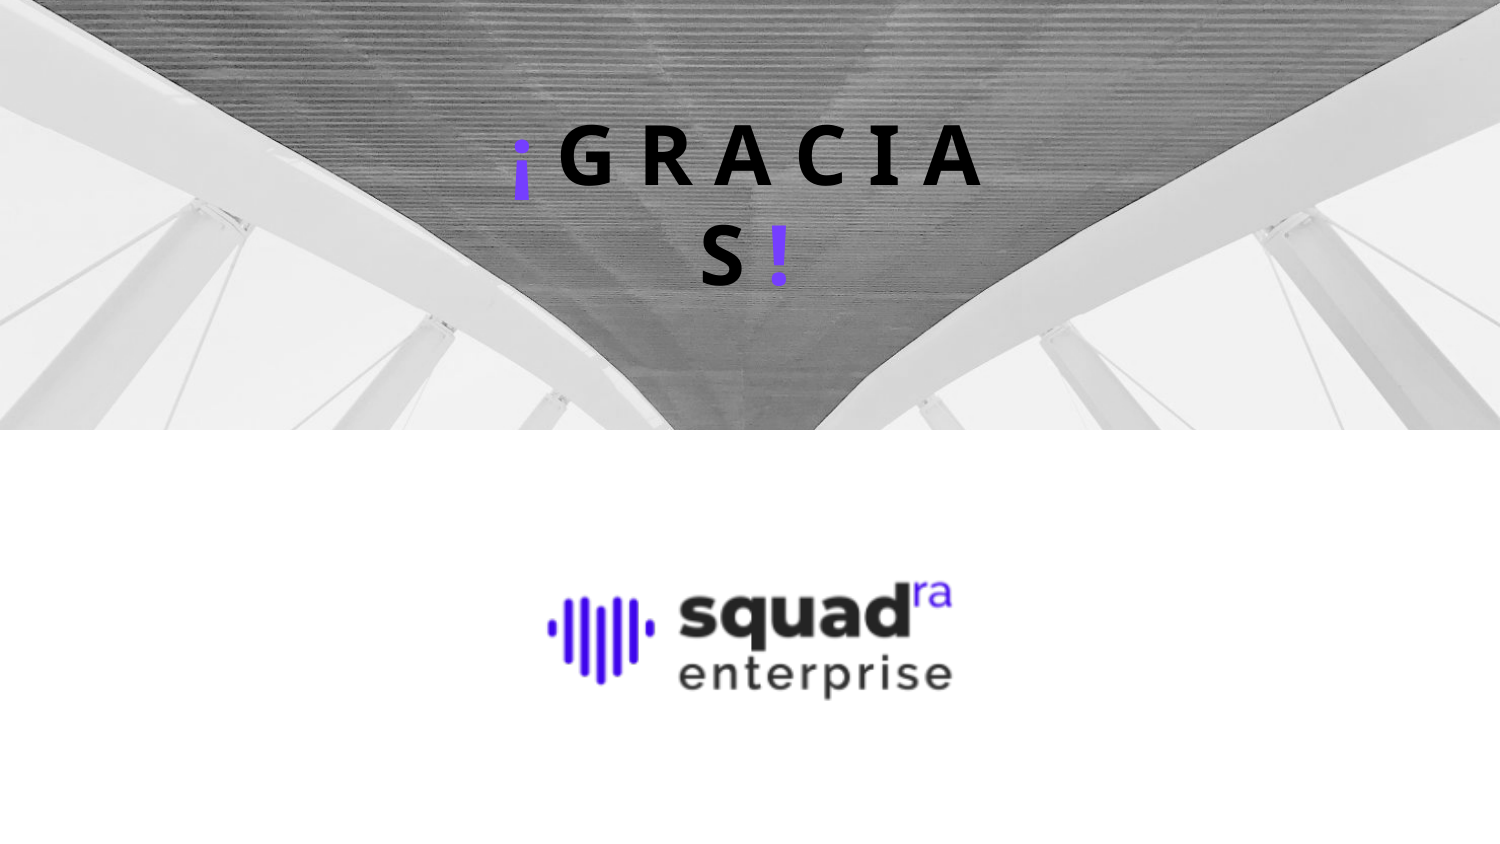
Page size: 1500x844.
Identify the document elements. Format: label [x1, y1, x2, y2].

picture [526, 537, 974, 764]
picture [0, 0, 1500, 431]
